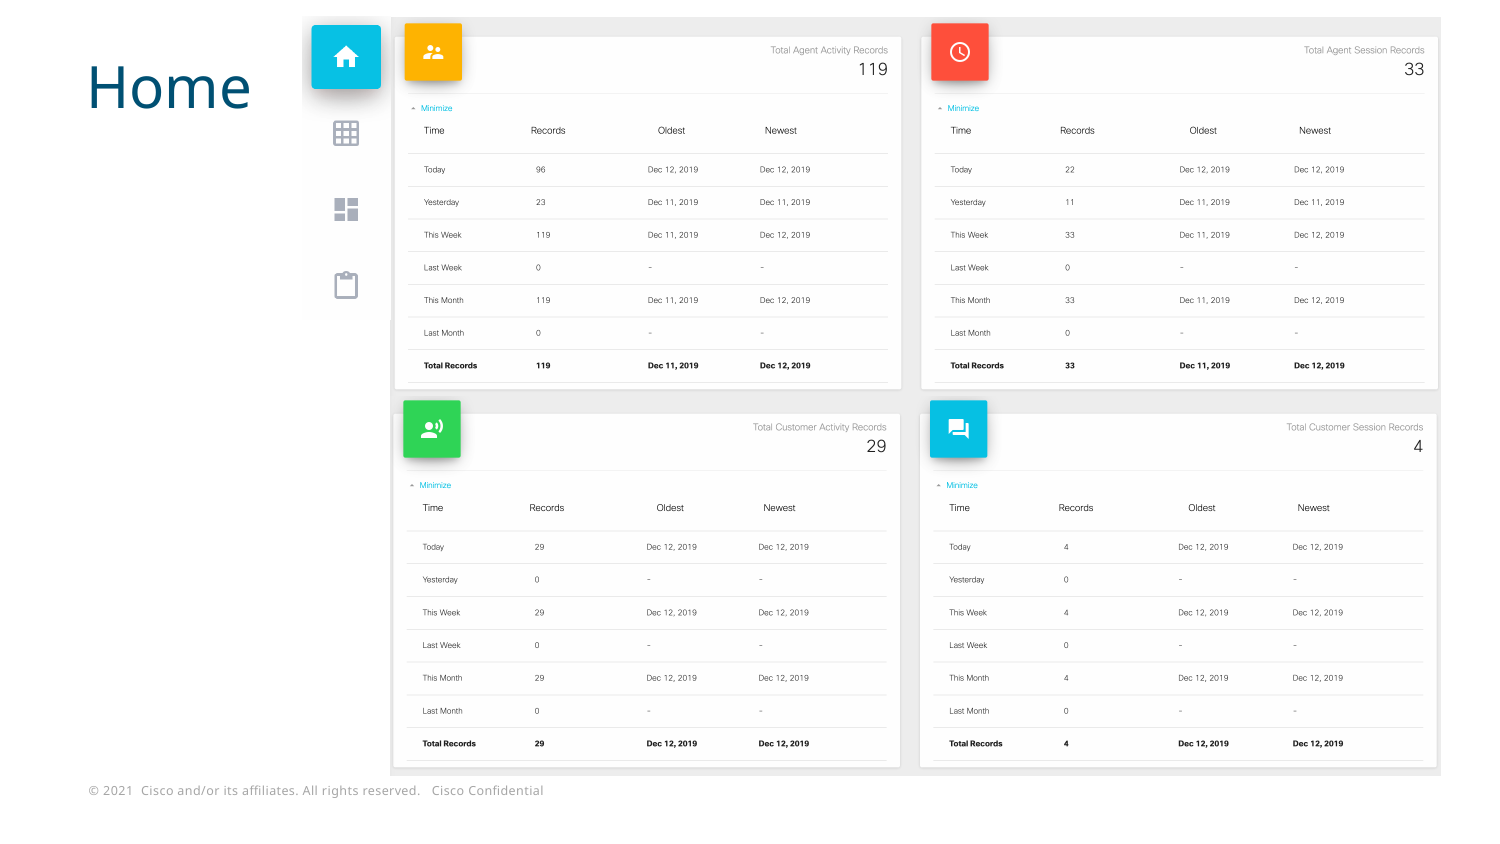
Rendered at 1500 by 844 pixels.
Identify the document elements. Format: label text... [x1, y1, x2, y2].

text_box Home [71, 55, 297, 176]
picture [302, 16, 1441, 776]
